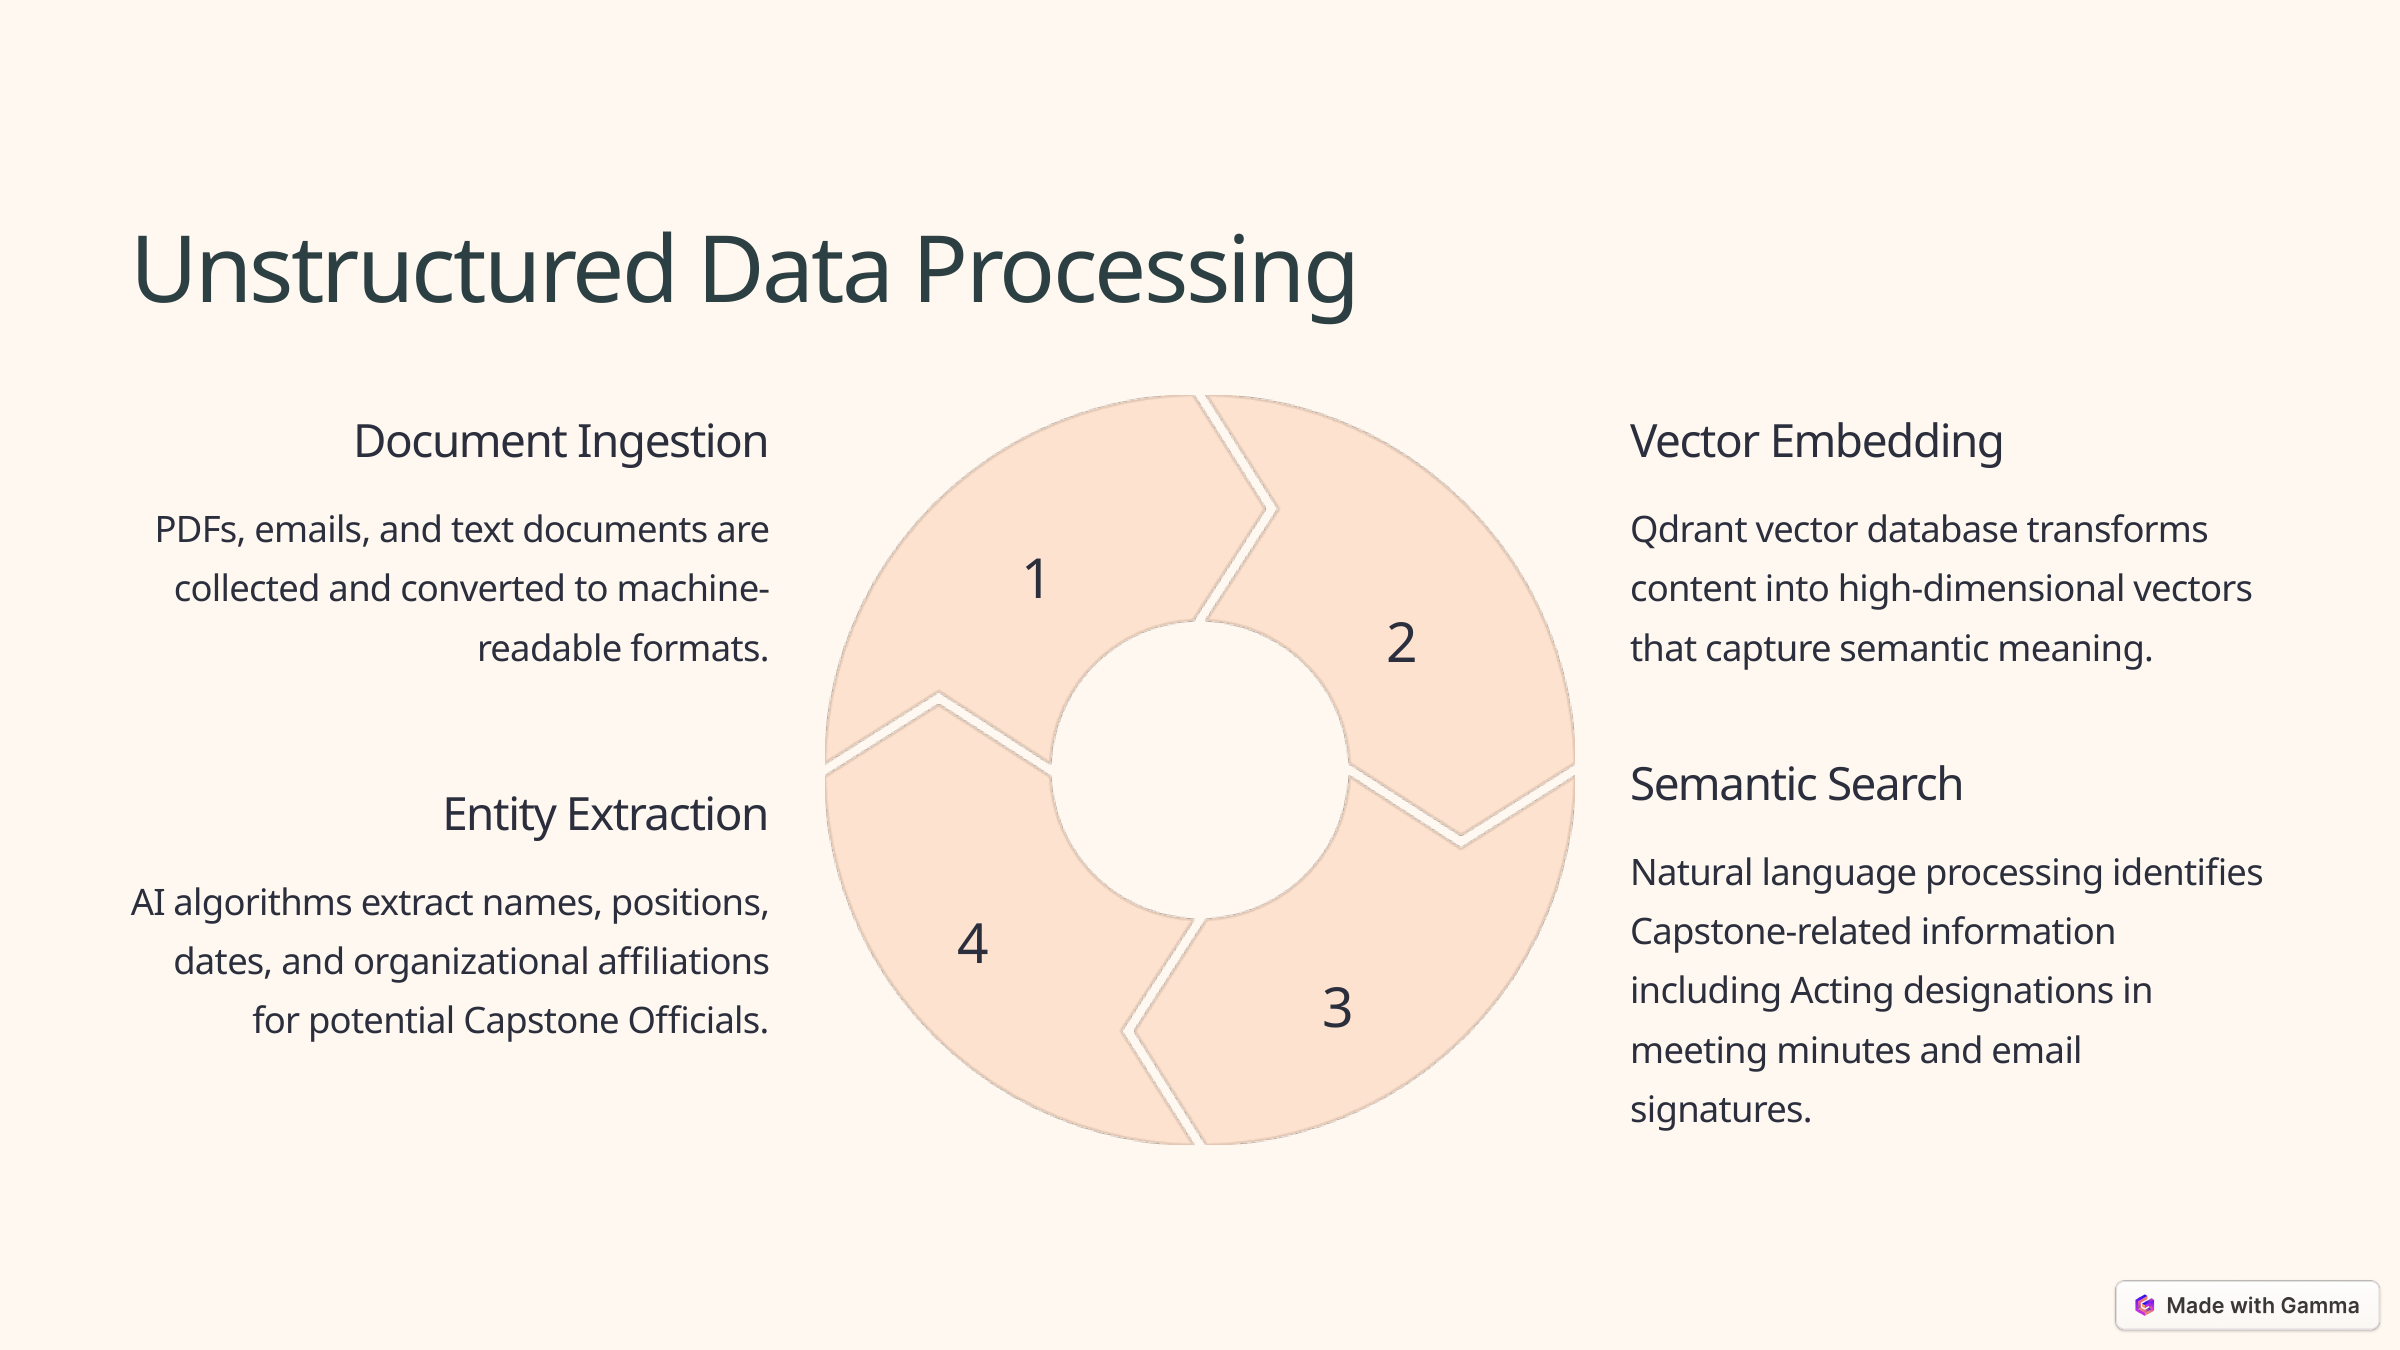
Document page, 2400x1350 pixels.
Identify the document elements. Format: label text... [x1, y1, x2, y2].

text_box Vector Embedding [1630, 409, 2096, 468]
text_box Natural language processing identifies Capstone-related information including Acting designations in meeting minutes and email signatures. [1630, 833, 2270, 1131]
text_box Document Ingestion [304, 409, 770, 468]
picture [2106, 1271, 2389, 1339]
picture [825, 395, 1575, 1145]
text_box Unstructured Data Processing [130, 205, 1358, 322]
text_box AI algorithms extract names, positions, dates, and organizational affiliations for potential Capstone Officials. [130, 862, 770, 1101]
text_box Entity Extraction [304, 782, 770, 841]
text_box Qdrant vector database transforms content into high-dimensional vectors that capture semantic meaning. [1630, 490, 2270, 669]
text_box Semantic Search [1630, 752, 2096, 811]
text_box PDFs, emails, and text documents are collected and converted to machine-readable formats. [130, 490, 770, 669]
